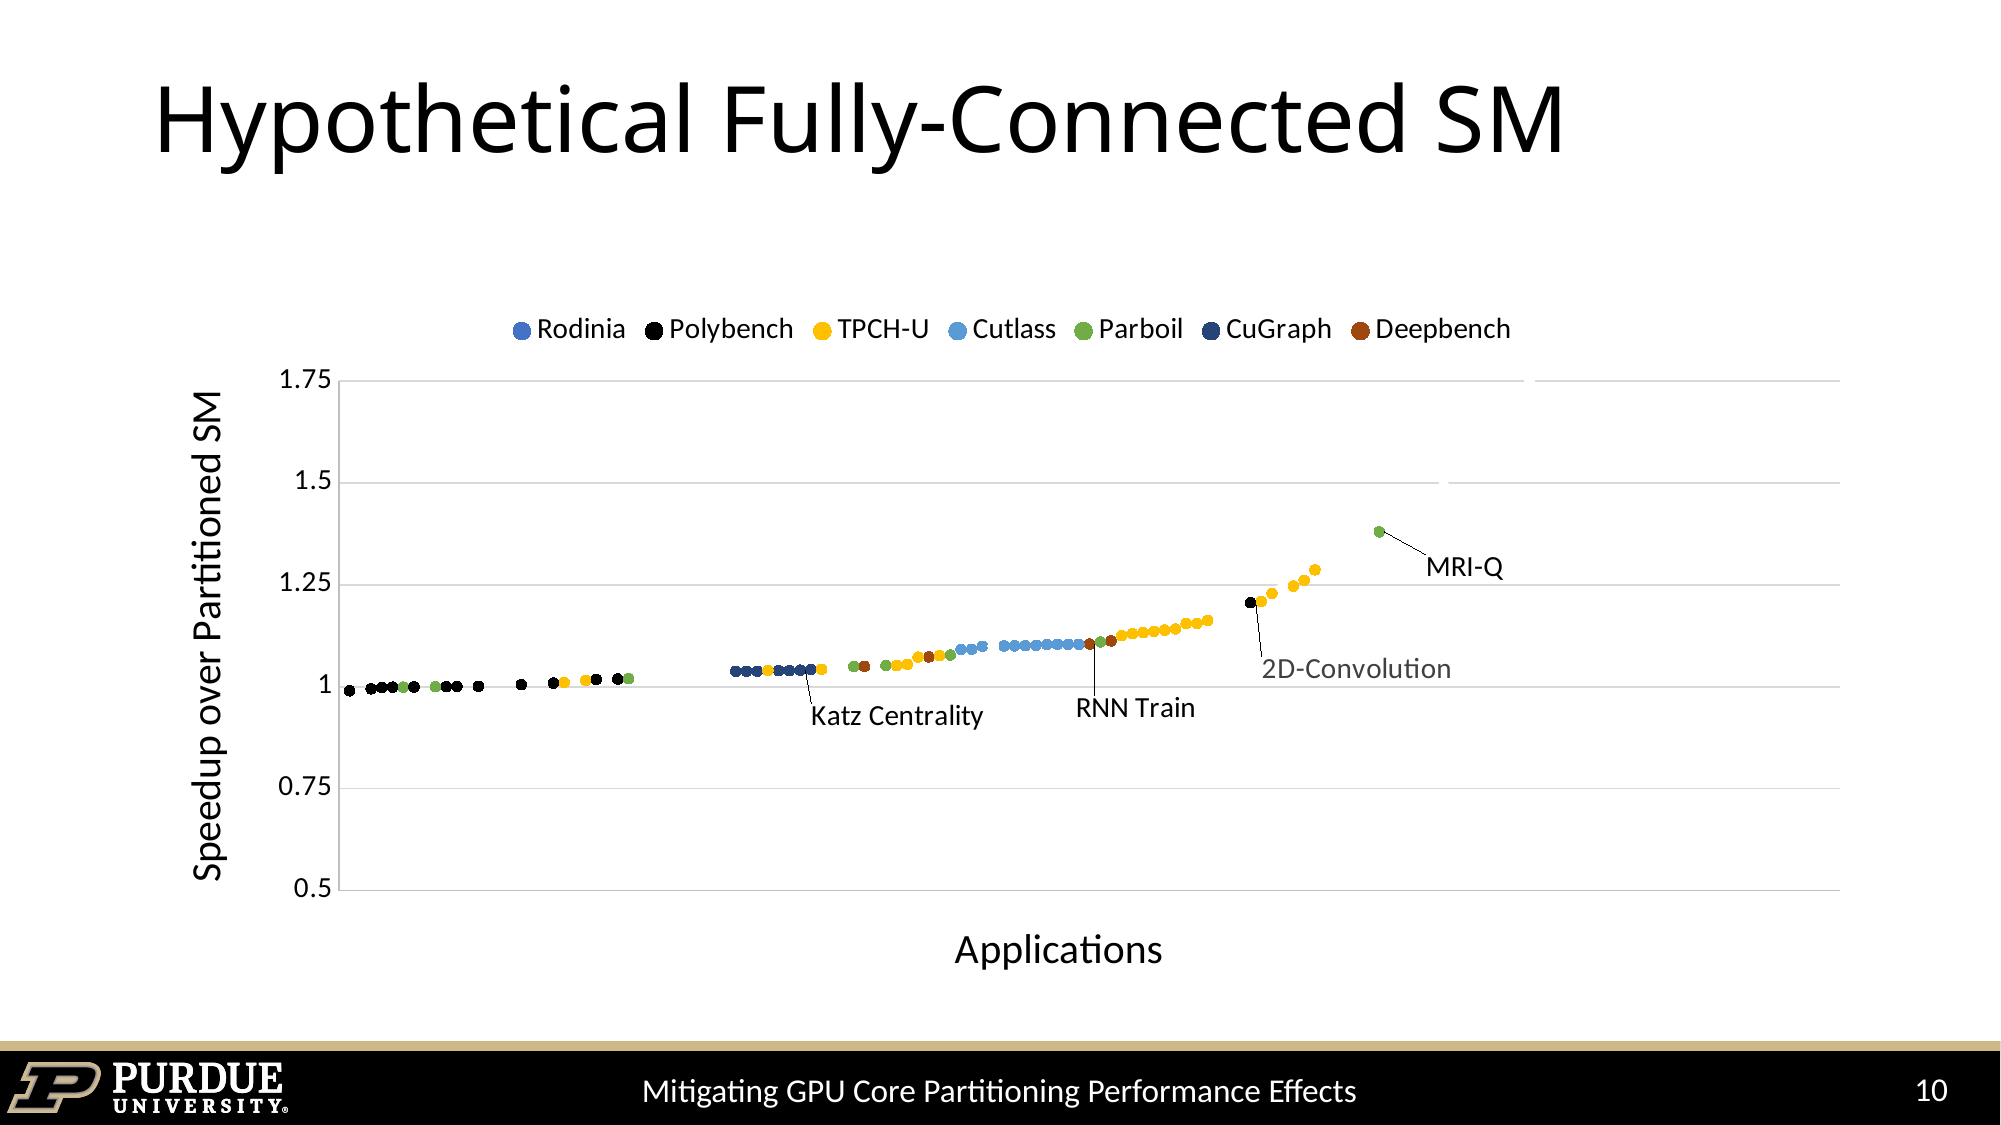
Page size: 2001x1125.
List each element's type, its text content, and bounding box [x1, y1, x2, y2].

chart [149, 299, 1875, 1012]
picture [7, 1062, 288, 1113]
slide_number 10 [1862, 1051, 2000, 1125]
title Hypothetical Fully-Connected SM [137, 37, 1863, 209]
